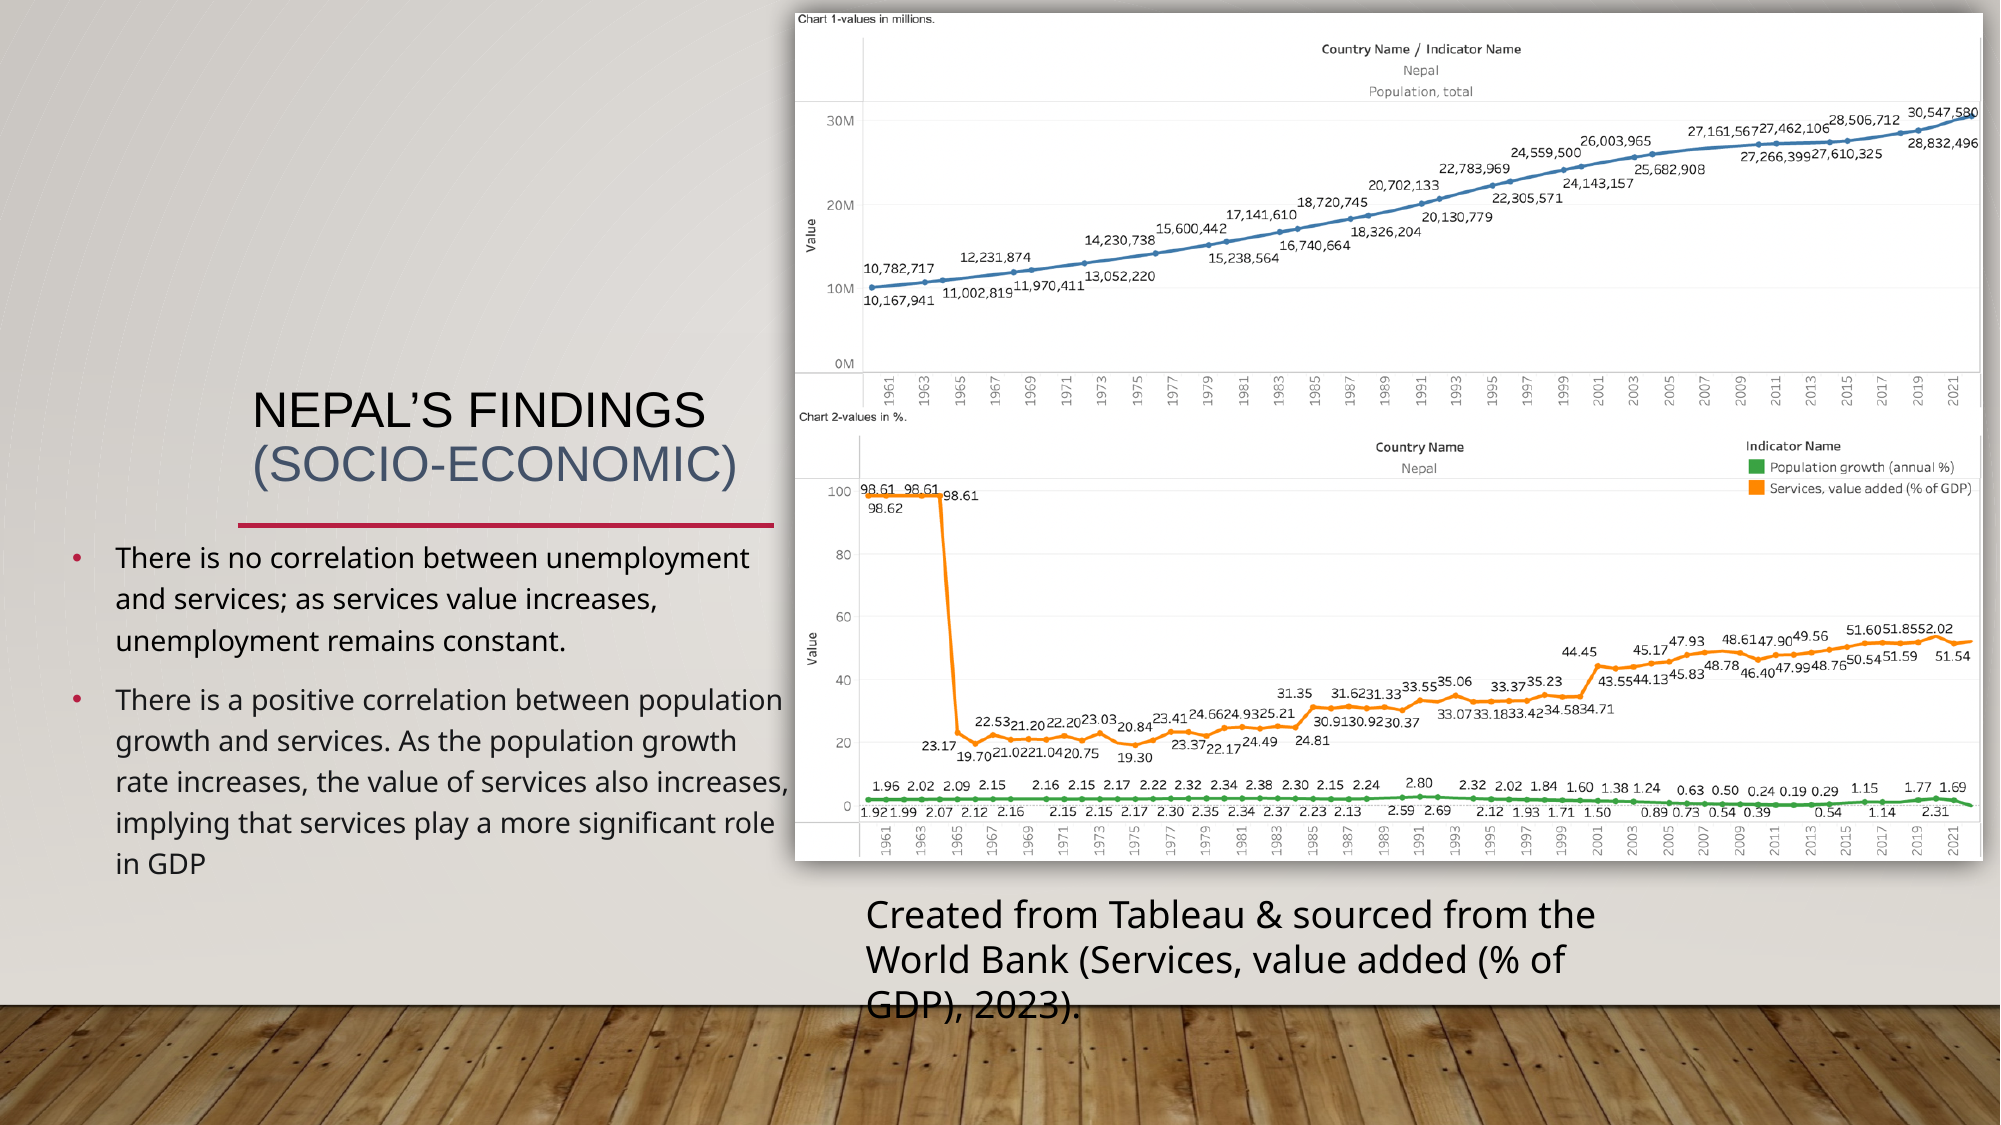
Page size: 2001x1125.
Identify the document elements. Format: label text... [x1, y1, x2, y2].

title Nepal’s findings (socio-economic) [236, 131, 772, 500]
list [795, 12, 1983, 862]
list There is no correlation between unemployment and services; as services value increases, unemployment remains constant. There is a positive correlation between population growth and services. As the population growth rate increases, the value of services also increases, implying that services play a more significant role in GDP [56, 525, 809, 895]
text_box Created from Tableau & sourced from the World Bank (Services, value added (% of GDP), 2023). [850, 883, 1643, 1079]
picture [0, 1005, 2000, 1125]
